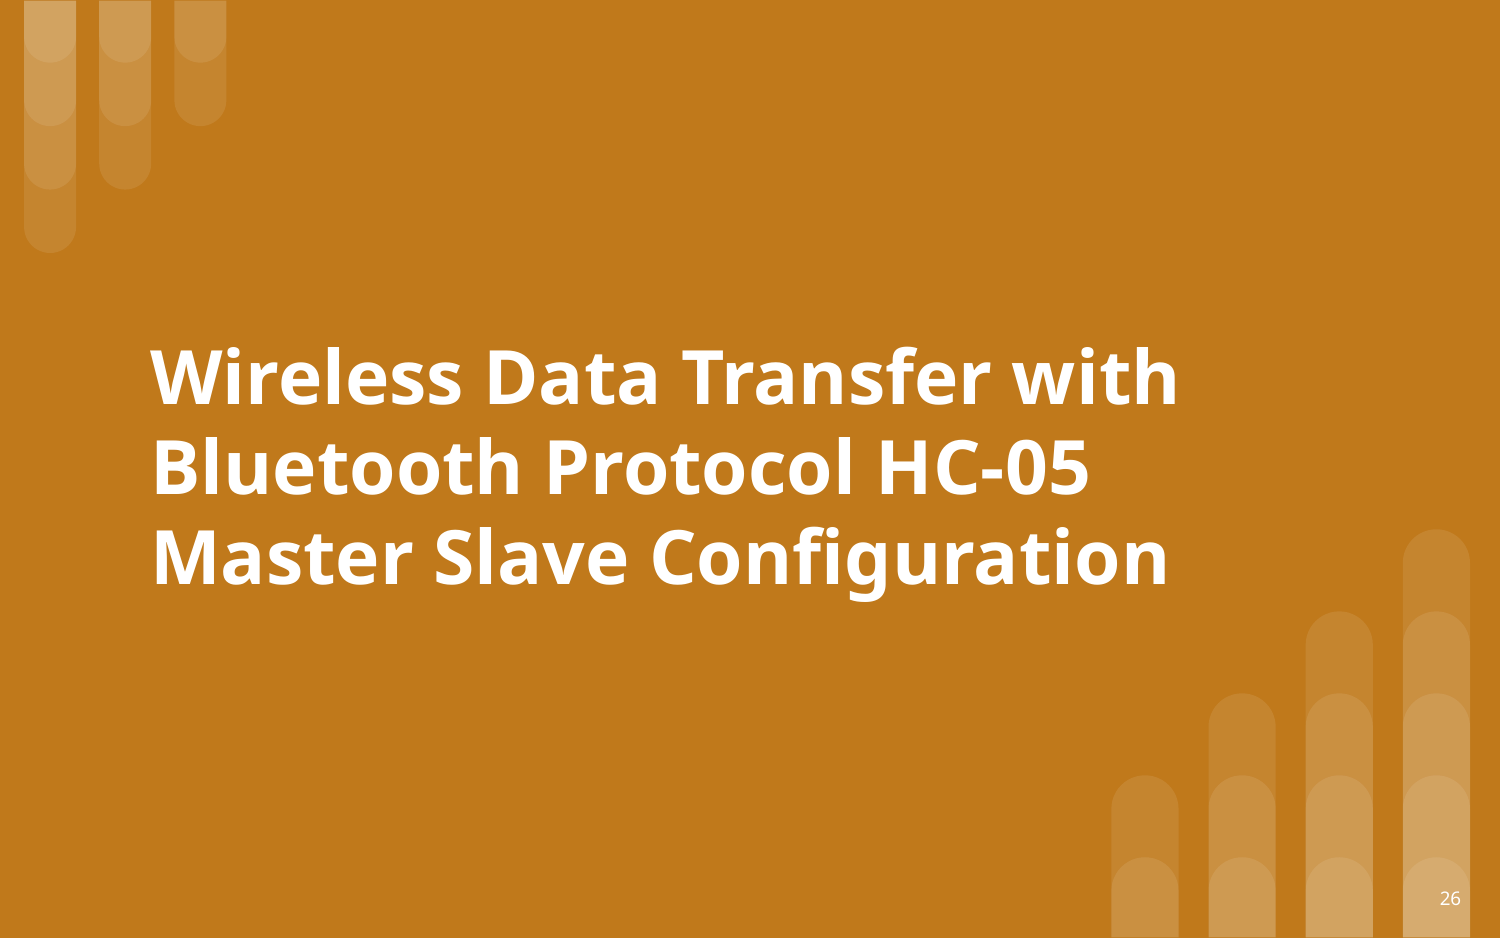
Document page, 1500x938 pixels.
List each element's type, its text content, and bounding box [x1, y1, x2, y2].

slide_number ‹#› [1386, 863, 1477, 936]
title Wireless Data Transfer with Bluetooth Protocol HC-05 Master Slave Configuration [135, 294, 1241, 636]
